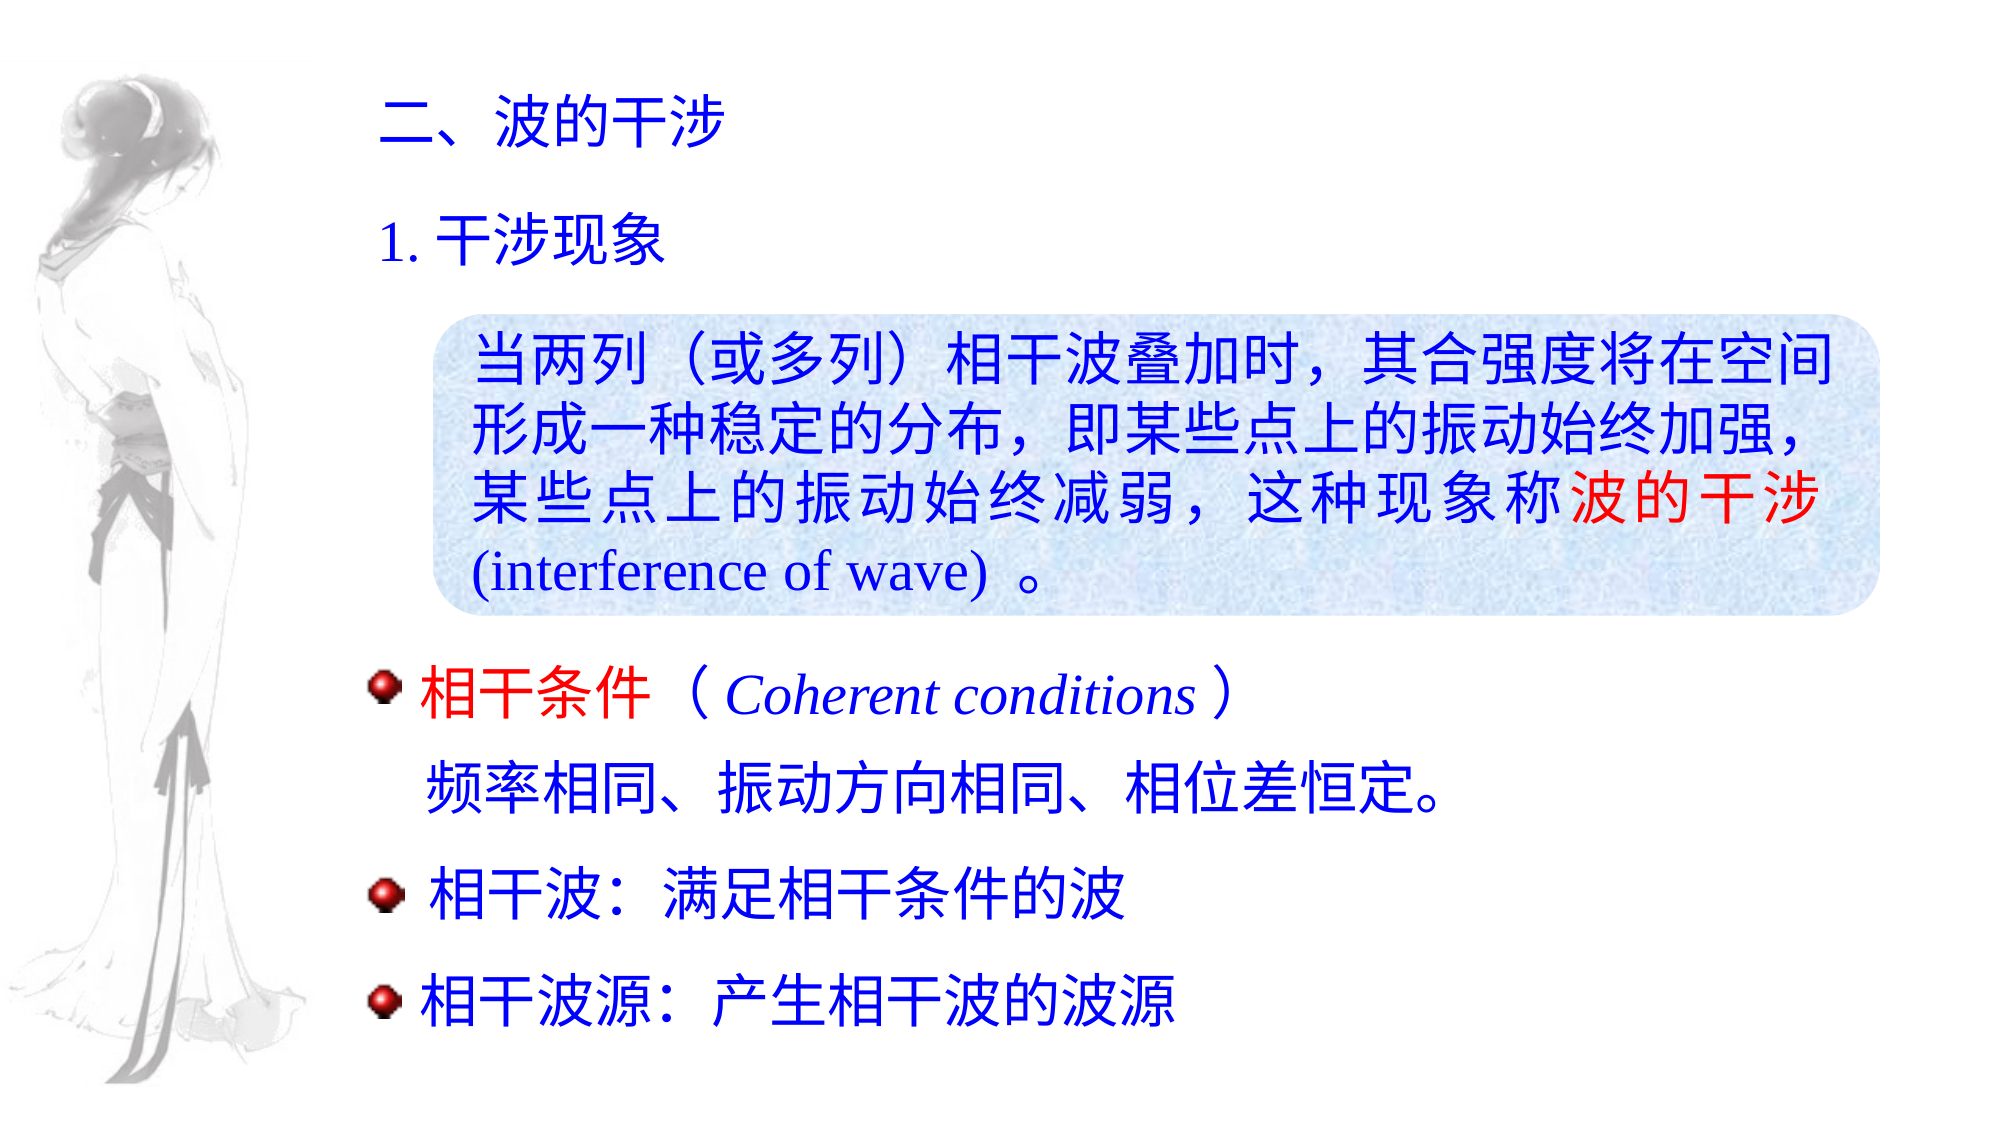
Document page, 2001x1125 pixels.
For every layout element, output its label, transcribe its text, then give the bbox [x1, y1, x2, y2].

text_box 二、波的干涉 [362, 78, 742, 163]
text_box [362, 648, 1355, 735]
text_box 1.干涉现象 [362, 196, 871, 281]
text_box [362, 956, 1259, 1043]
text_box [362, 849, 1147, 936]
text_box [433, 314, 1880, 616]
picture [0, 58, 313, 1087]
text_box 频率相同、振动方向相同、相位差恒定。 [410, 743, 1490, 829]
